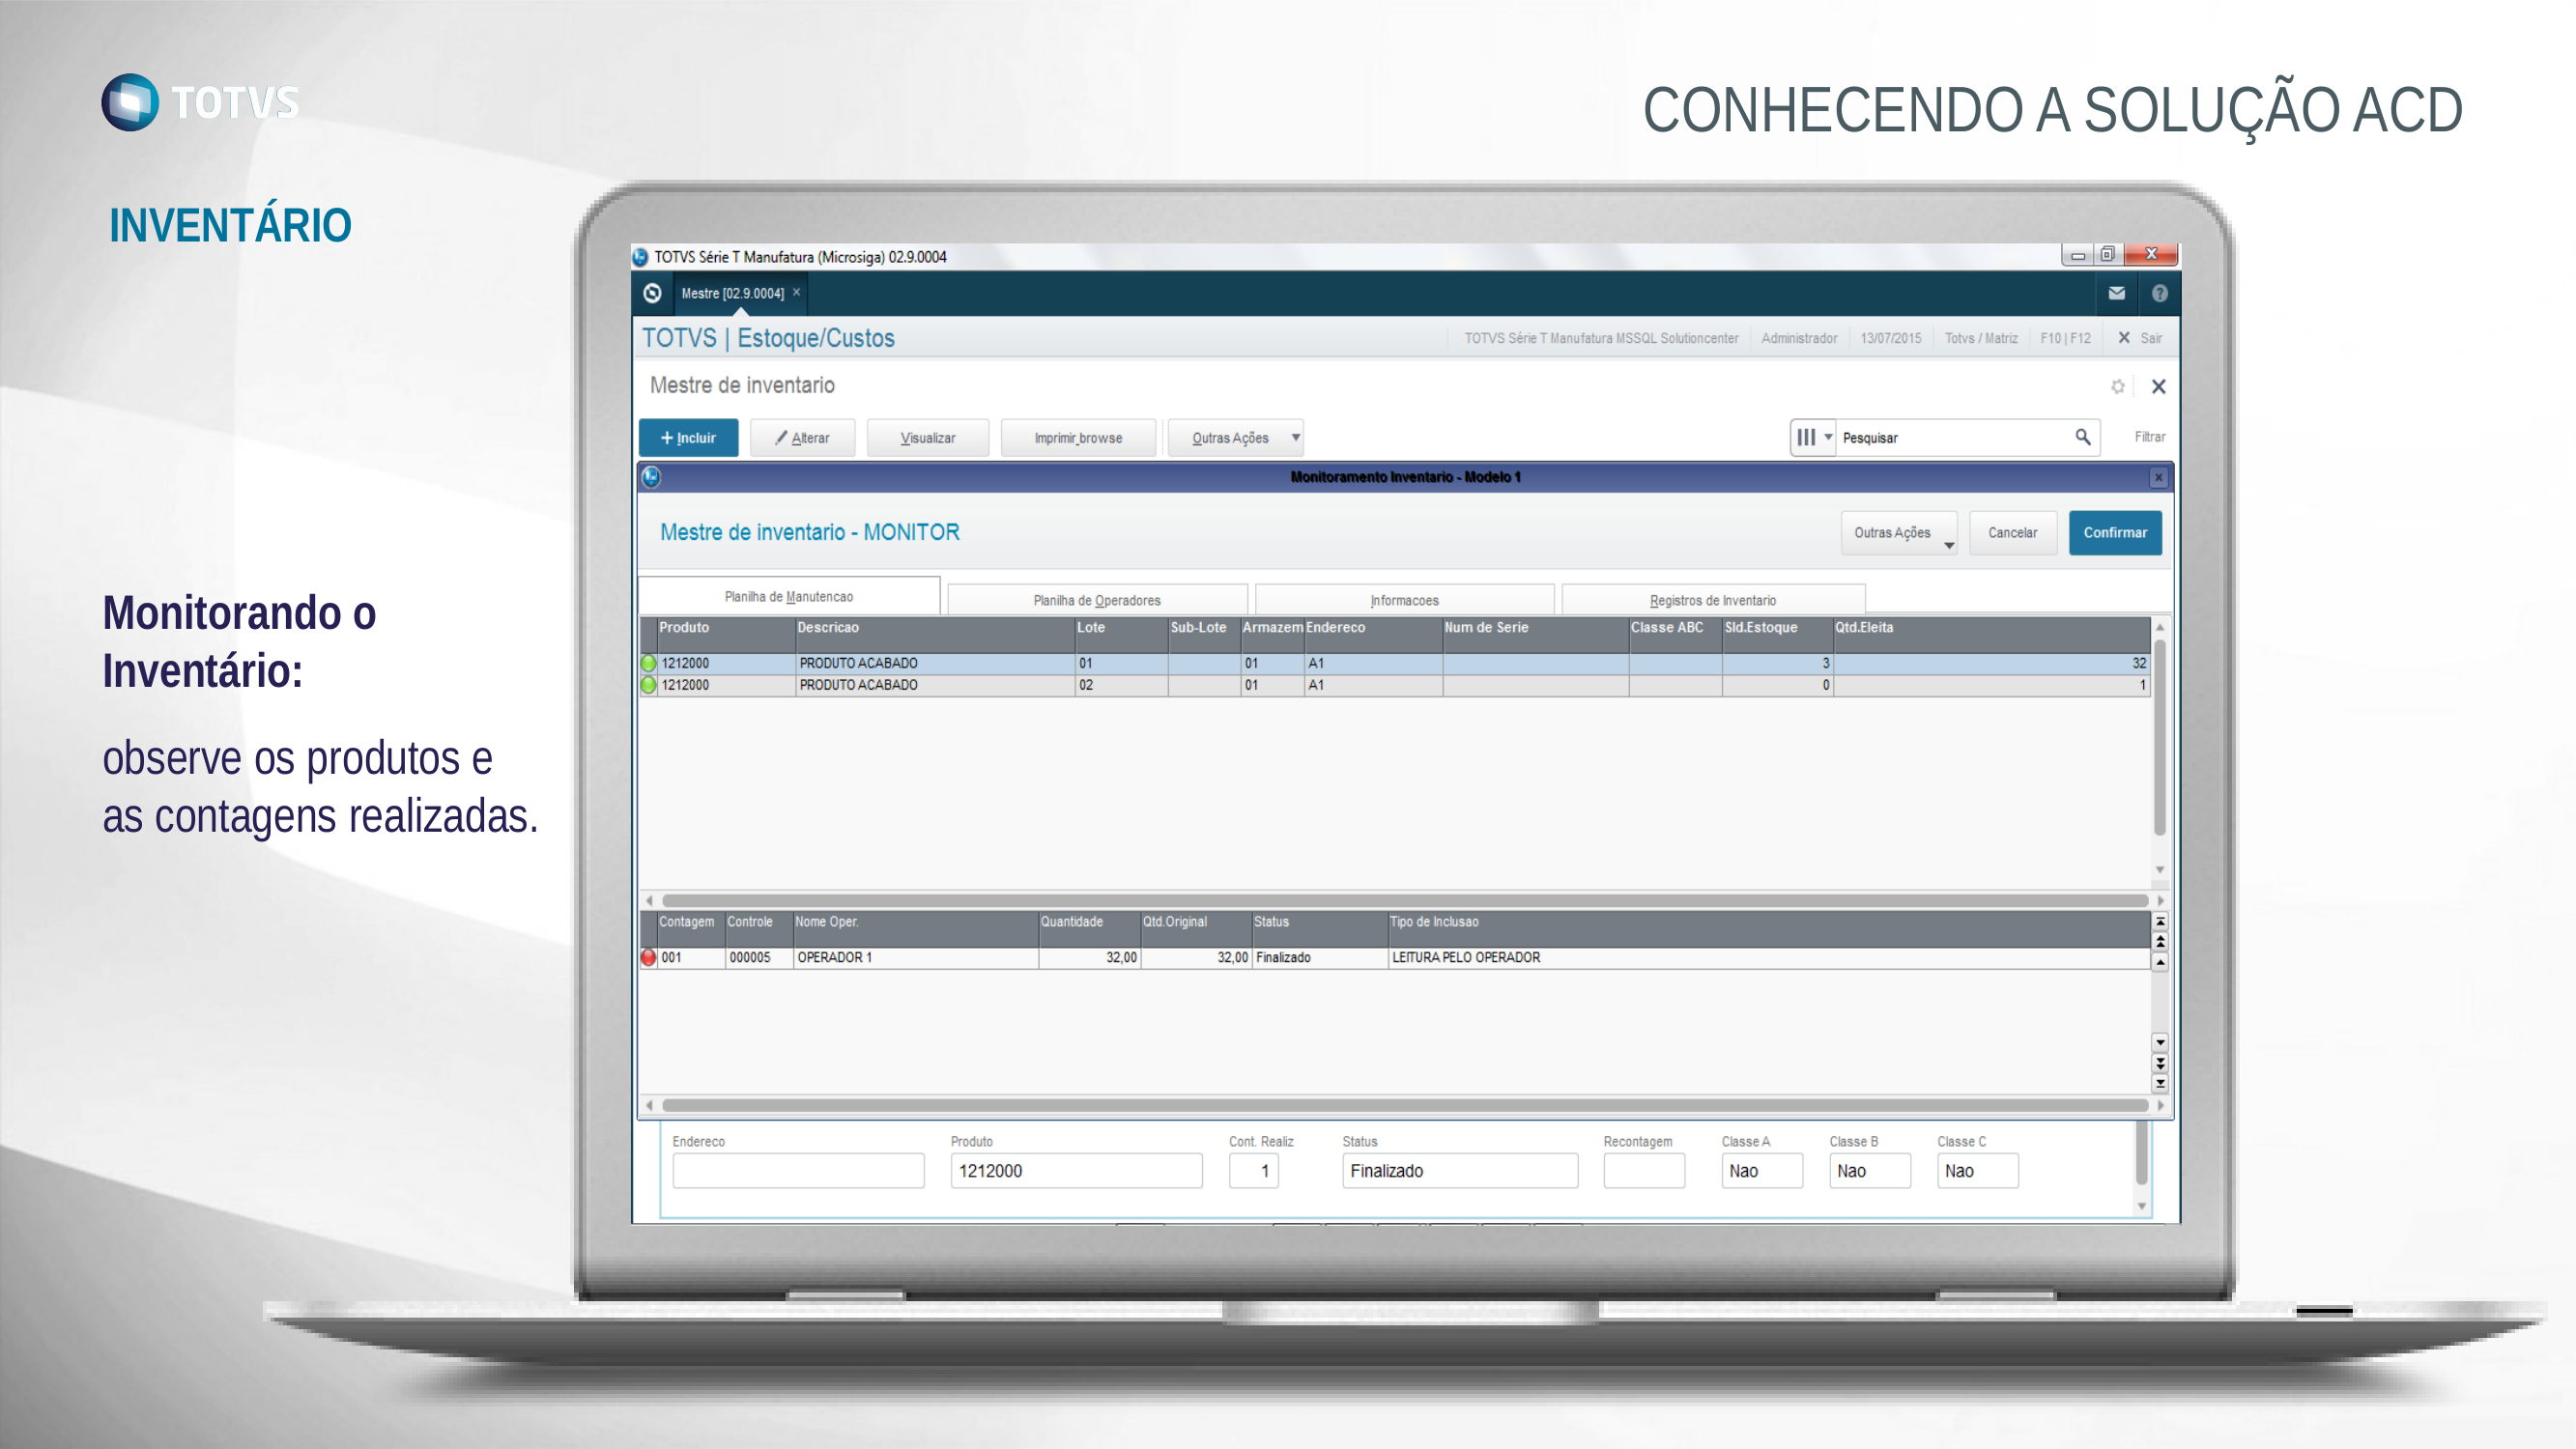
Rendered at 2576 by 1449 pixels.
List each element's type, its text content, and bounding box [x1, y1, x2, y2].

picture [0, 0, 2576, 1449]
title CONHECENDO A SOLUÇÃO ACD [813, 60, 2480, 146]
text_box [198, 148, 2576, 1449]
list INVENTÁRIO [95, 185, 192, 302]
picture [630, 243, 2182, 1226]
text_box Monitorando o Inventário: observe os produtos e as contagens realizadas. [88, 573, 192, 849]
